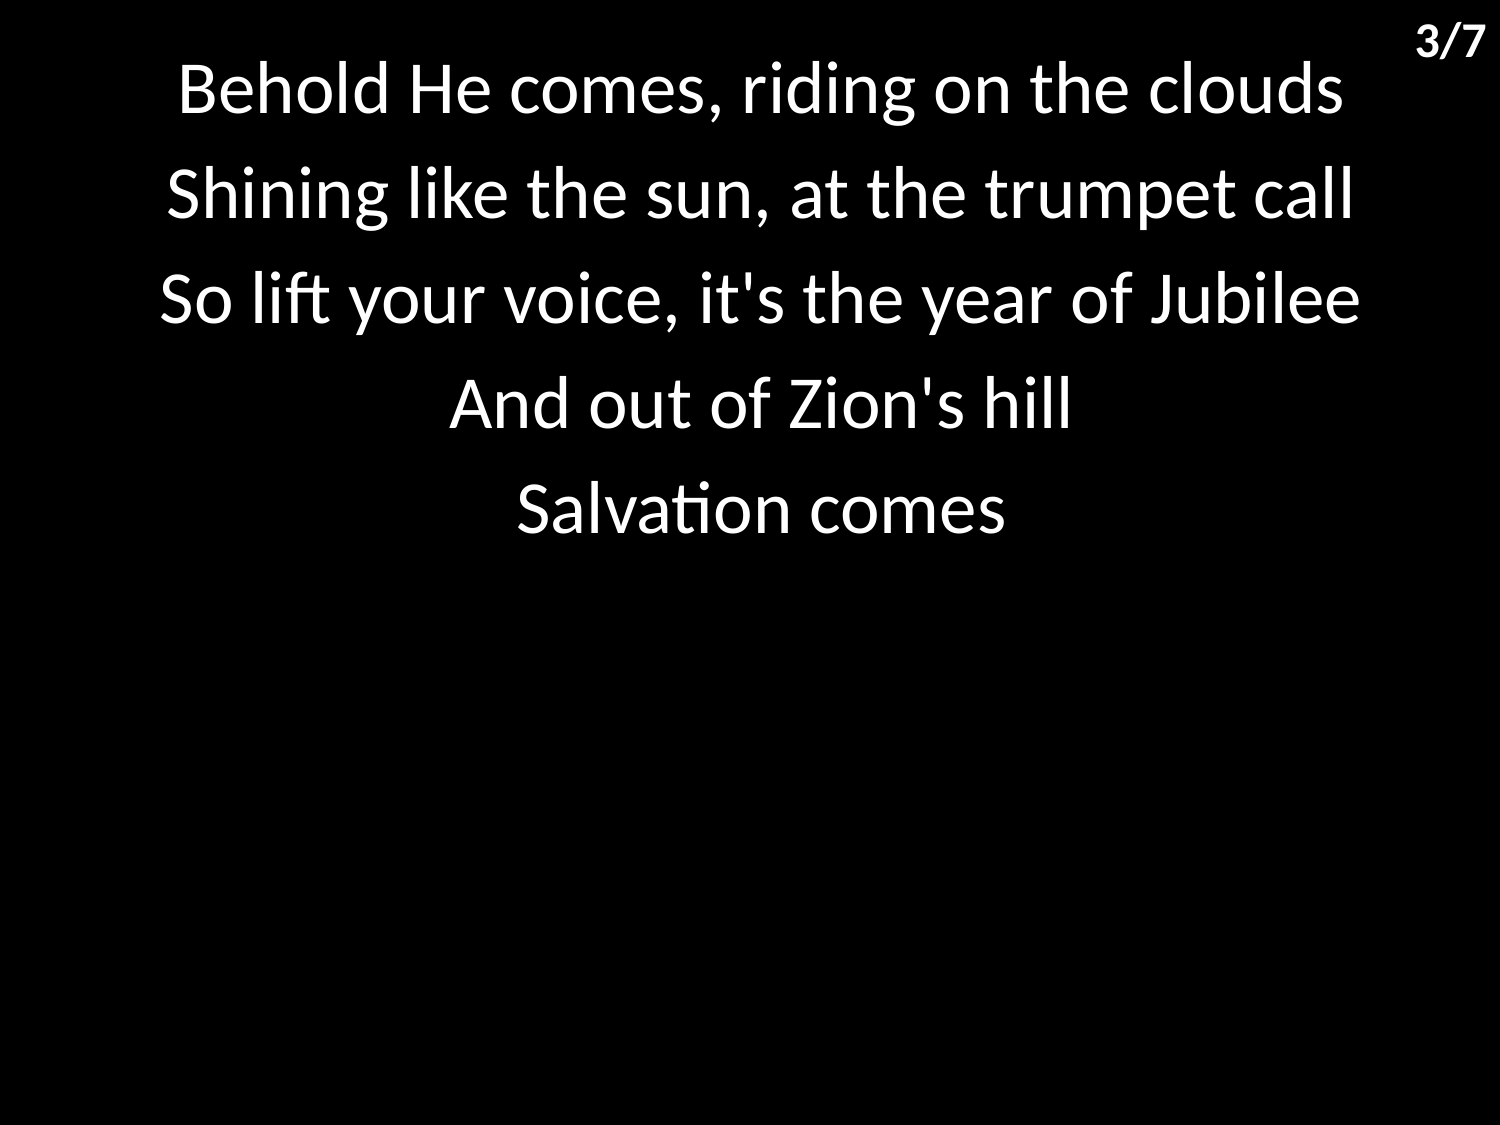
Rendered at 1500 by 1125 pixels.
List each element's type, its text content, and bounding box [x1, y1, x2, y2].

subtitle Behold He comes, riding on the clouds Shining like the sun, at the trumpet call So lift your voice, it's the year of Jubilee And out of Zion's hill Salvation comes [53, 30, 1471, 1094]
text_box 3/7 [1399, 0, 1500, 75]
